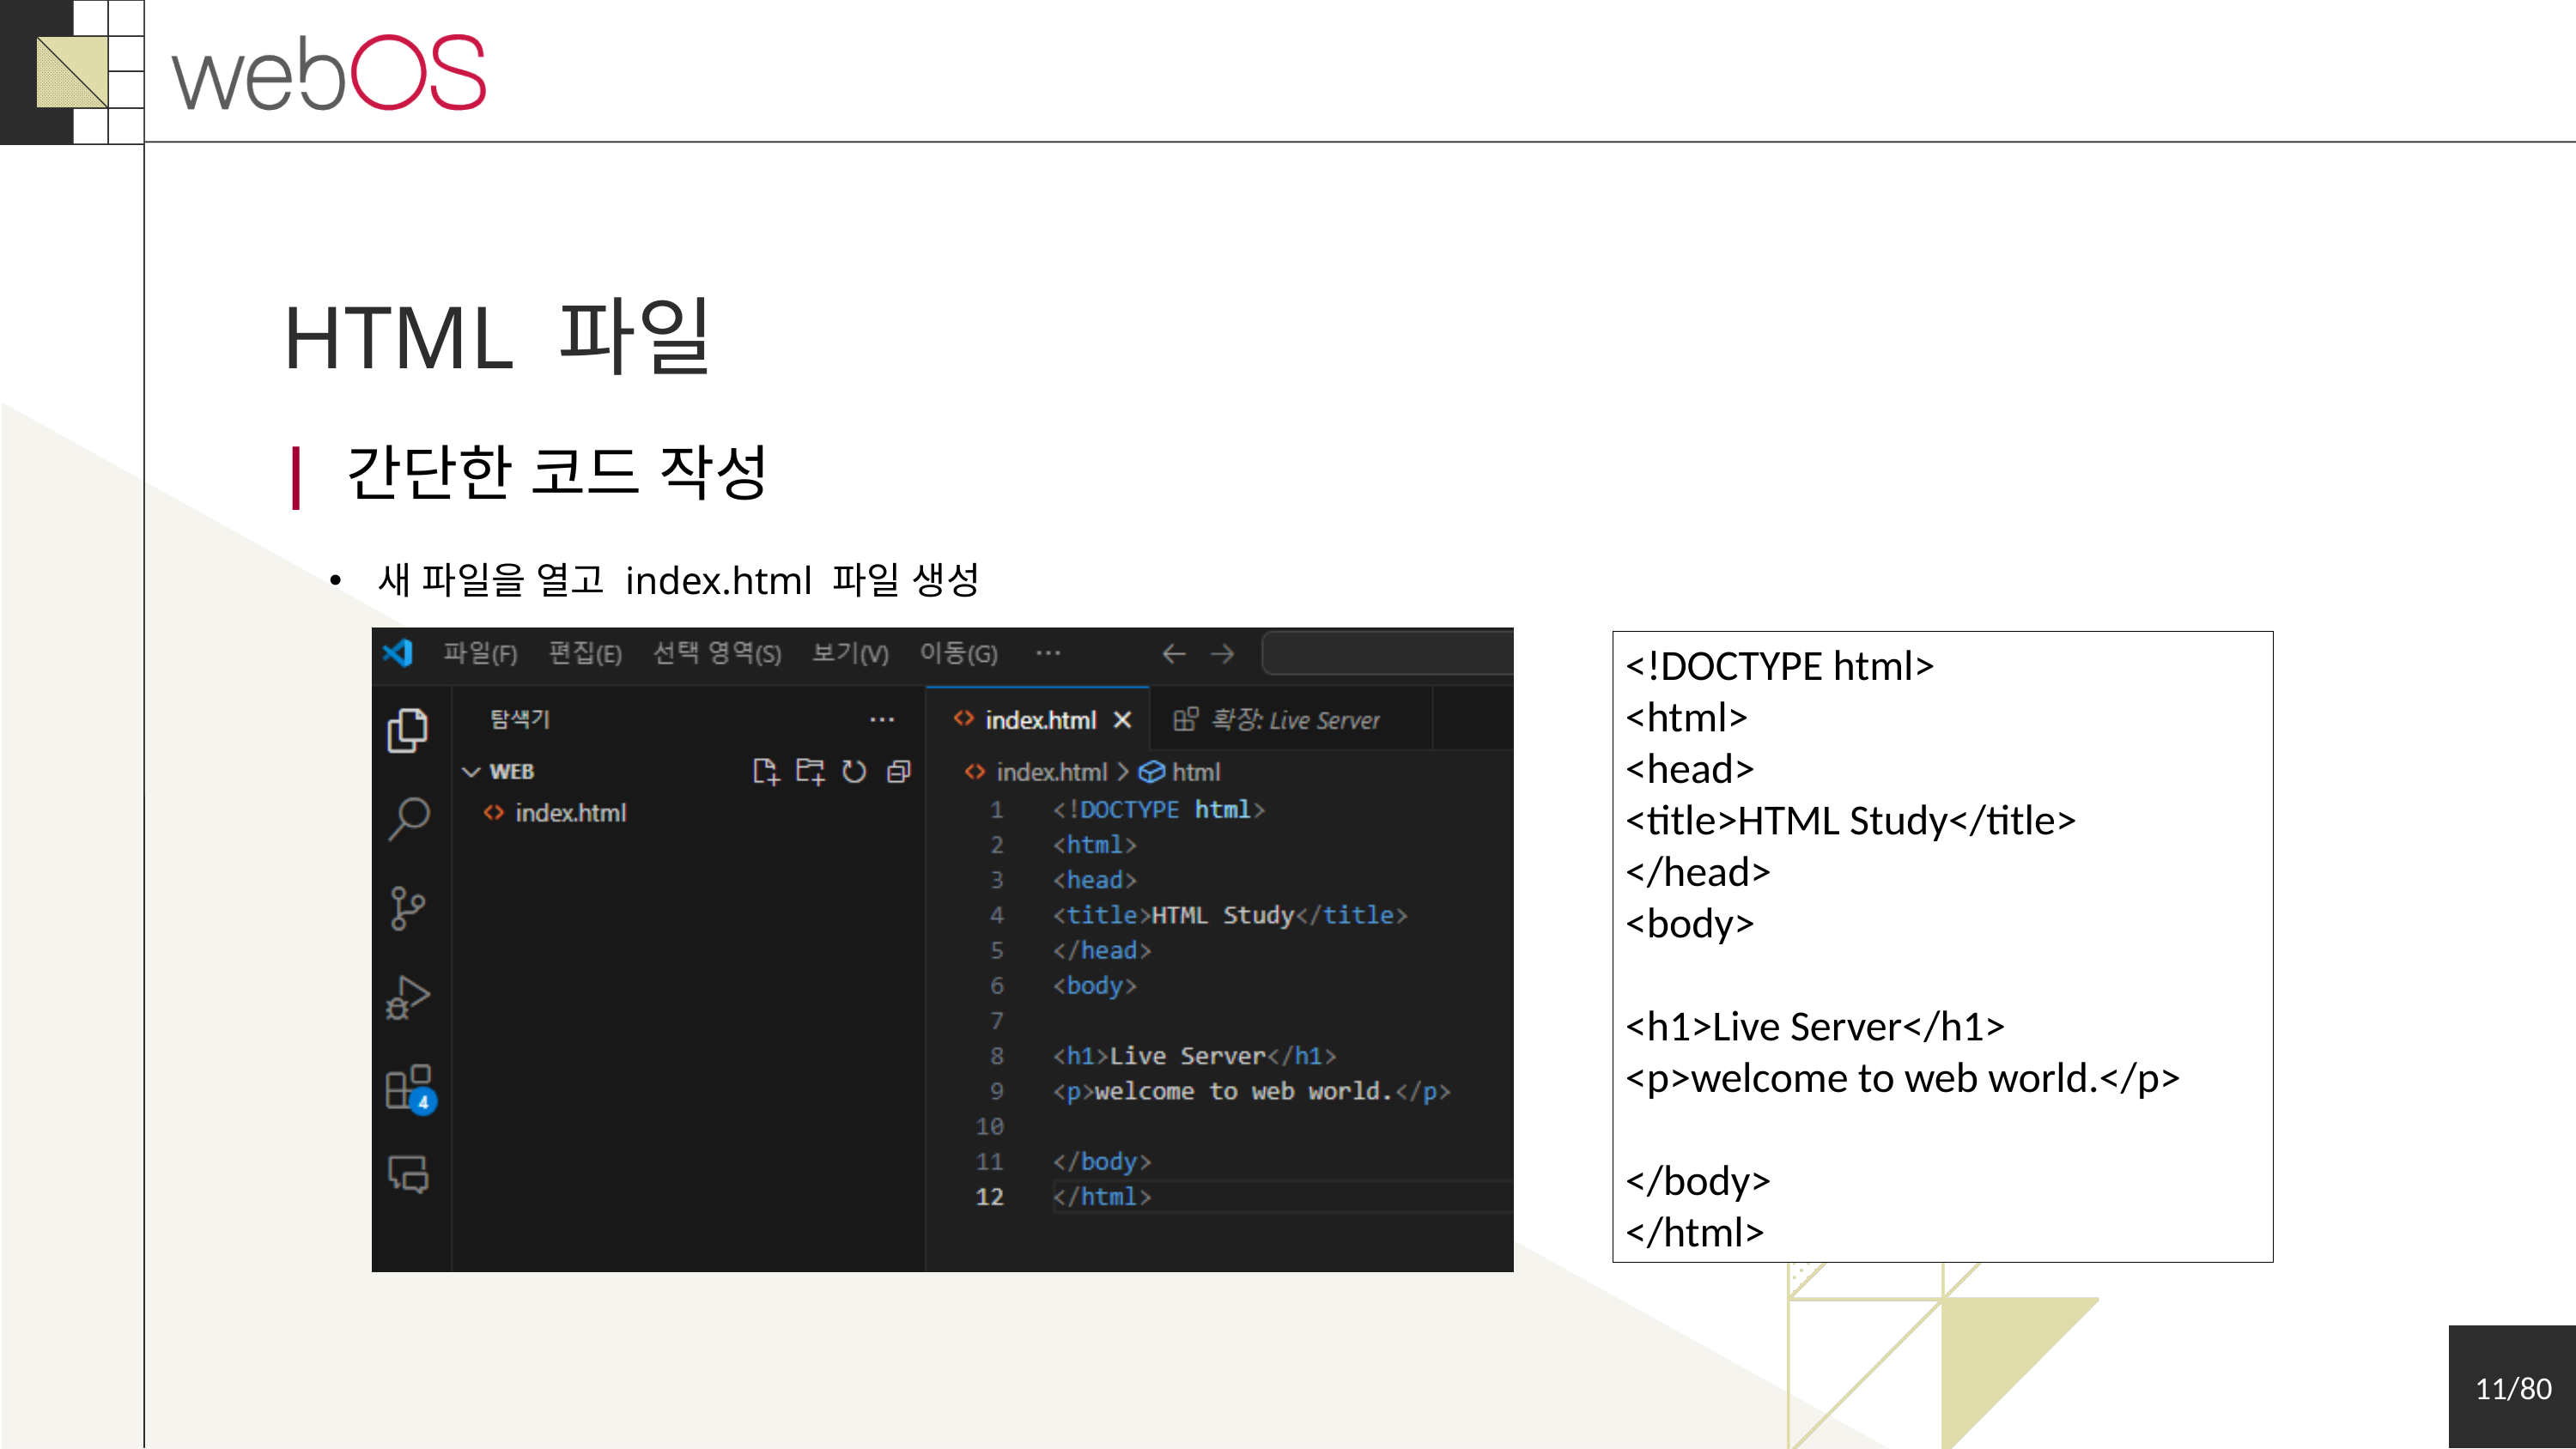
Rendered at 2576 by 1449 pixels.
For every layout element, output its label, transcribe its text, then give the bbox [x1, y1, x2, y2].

text_box <!DOCTYPE html> <html> <head> <title>HTML Study</title> </head> <body> <h1>Live Server</h1> <p>welcome to web world.</p> </body> </html> [1613, 631, 2274, 1263]
text_box [1787, 1263, 2099, 1449]
text_box [0, 0, 145, 145]
text_box 새 파일을 열고 index.html 파일 생성 [329, 549, 1321, 603]
slide_number 11/80 [2264, 1361, 2566, 1413]
picture [372, 627, 1514, 1272]
text_box | 간단한 코드 작성 [278, 423, 1181, 509]
text_box HTML 파일 [280, 265, 1889, 386]
picture [153, 10, 500, 131]
